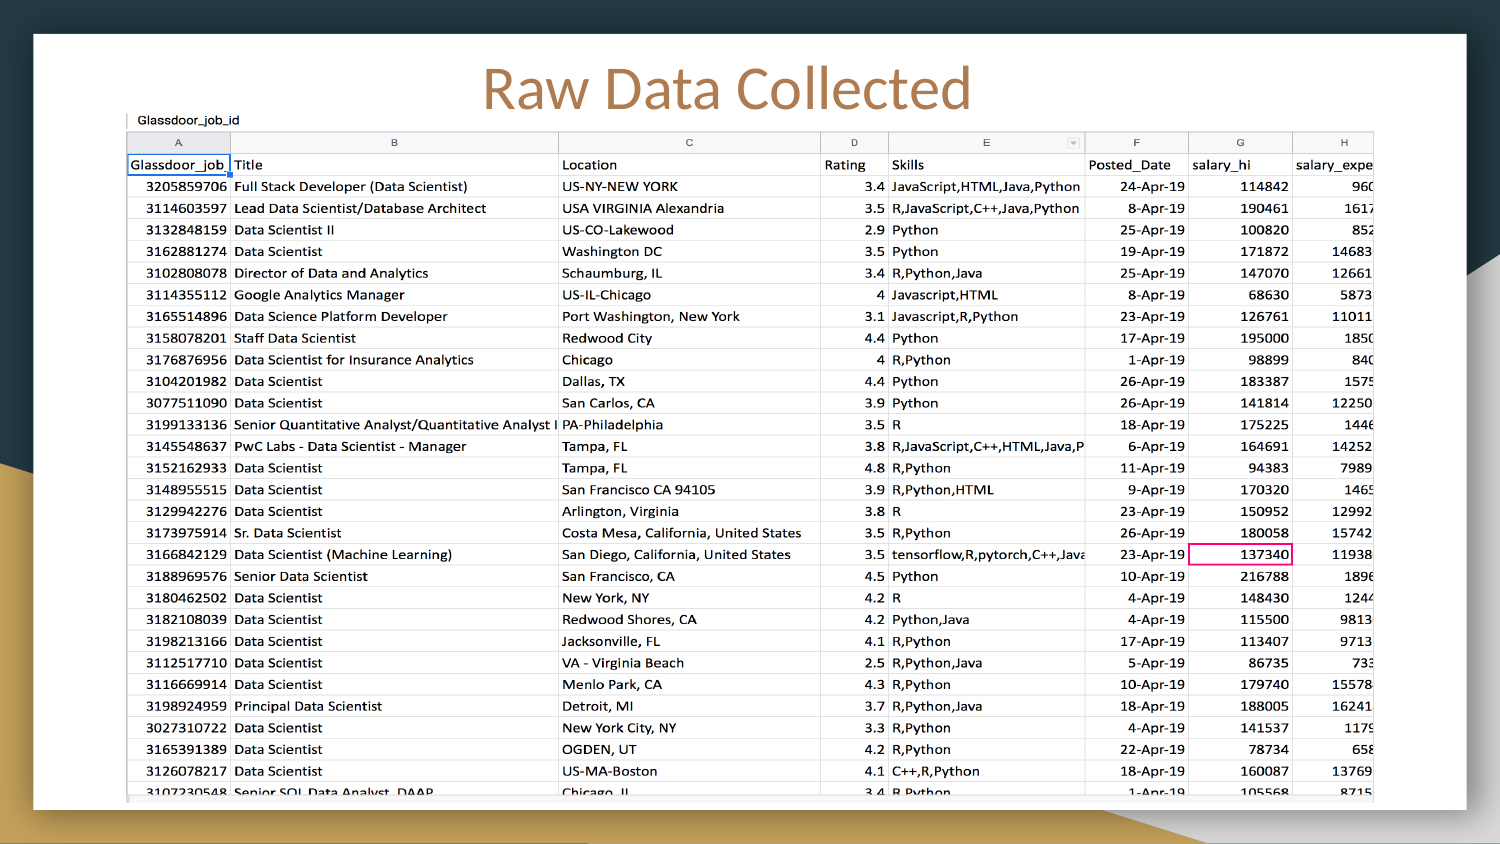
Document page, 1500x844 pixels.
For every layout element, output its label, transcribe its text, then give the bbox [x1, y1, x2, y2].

text_box Raw Data Collected [467, 31, 1033, 111]
picture [126, 112, 1374, 803]
